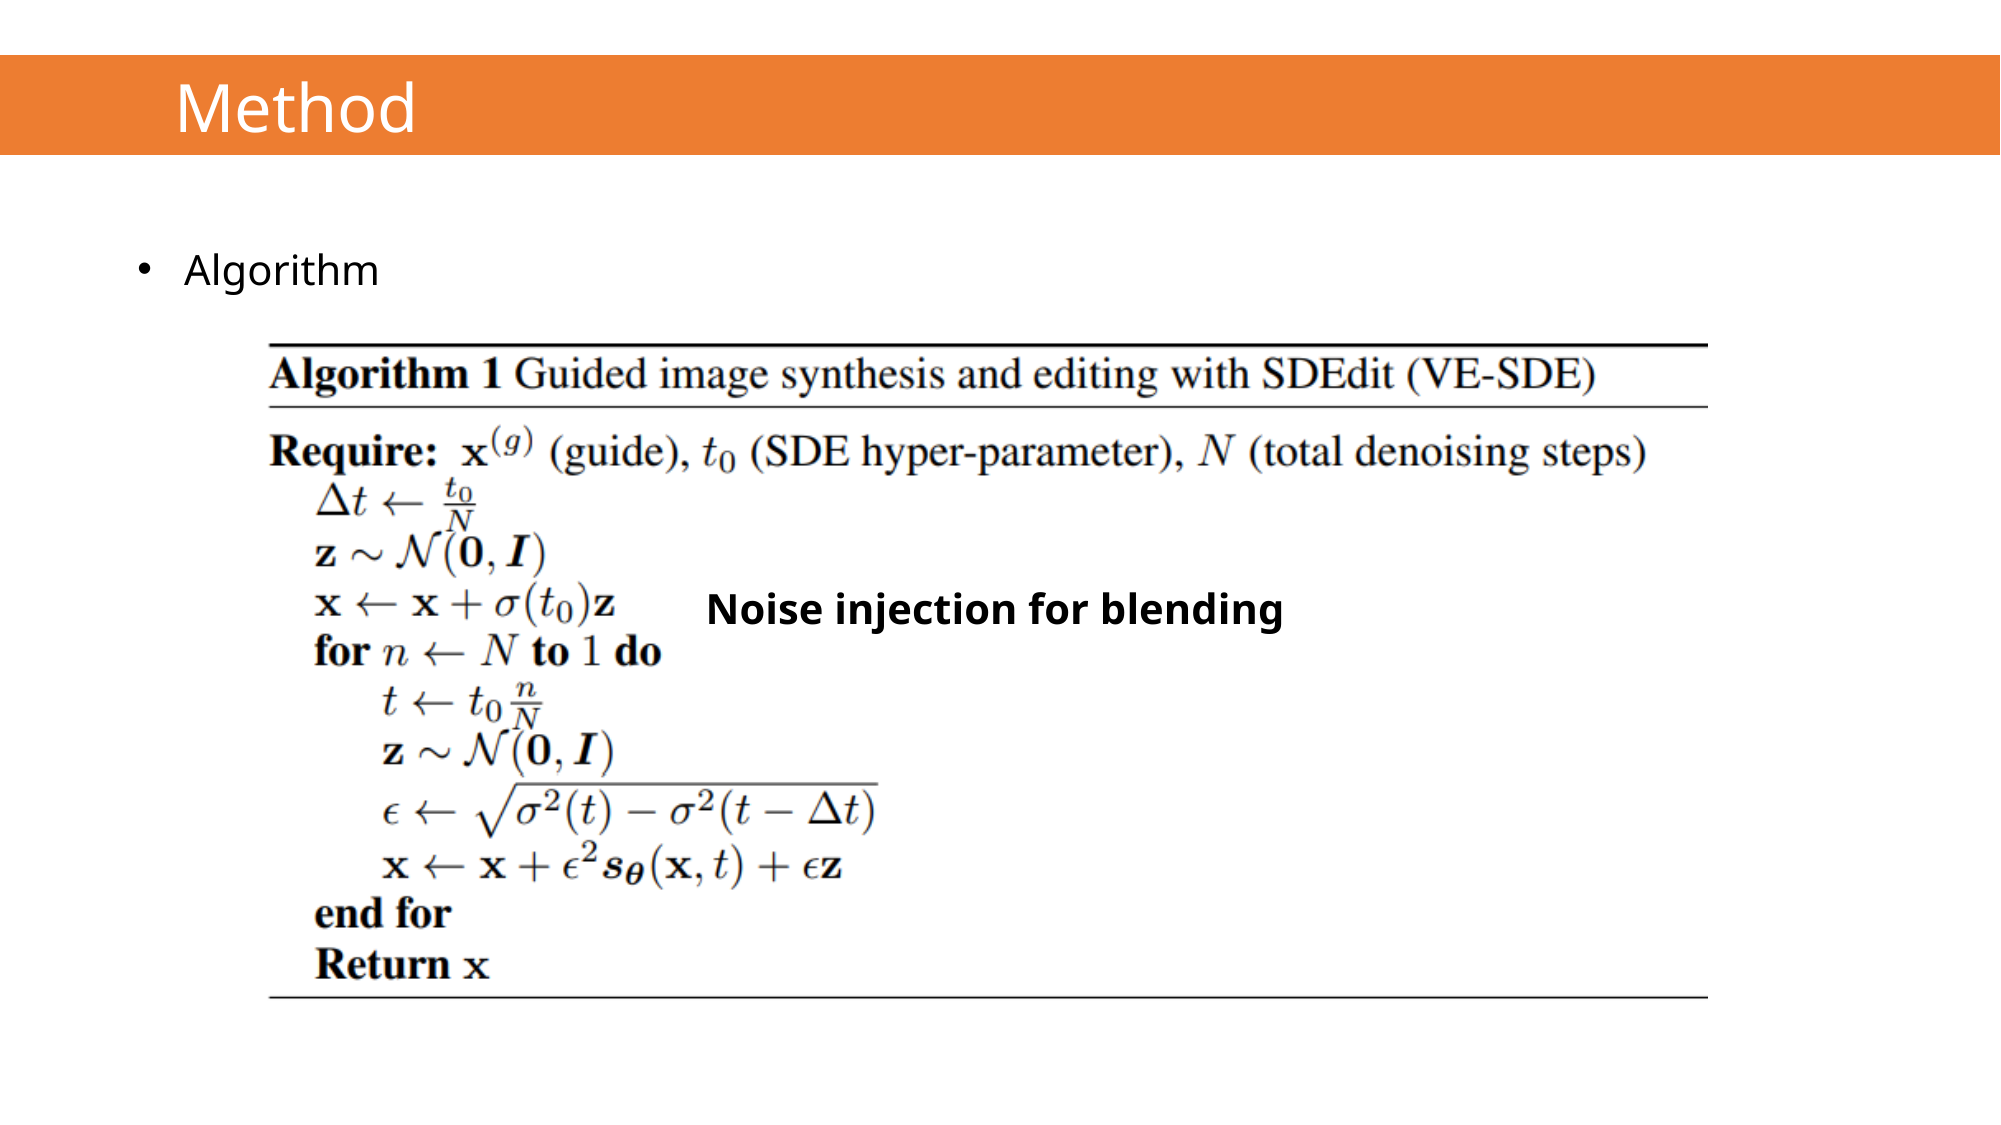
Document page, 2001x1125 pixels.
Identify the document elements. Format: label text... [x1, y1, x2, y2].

text_box [1708, 55, 2000, 155]
text_box Algorithm [122, 211, 1855, 301]
picture [252, 319, 1708, 1040]
text_box Method [159, 10, 1708, 155]
text_box [0, 55, 159, 155]
